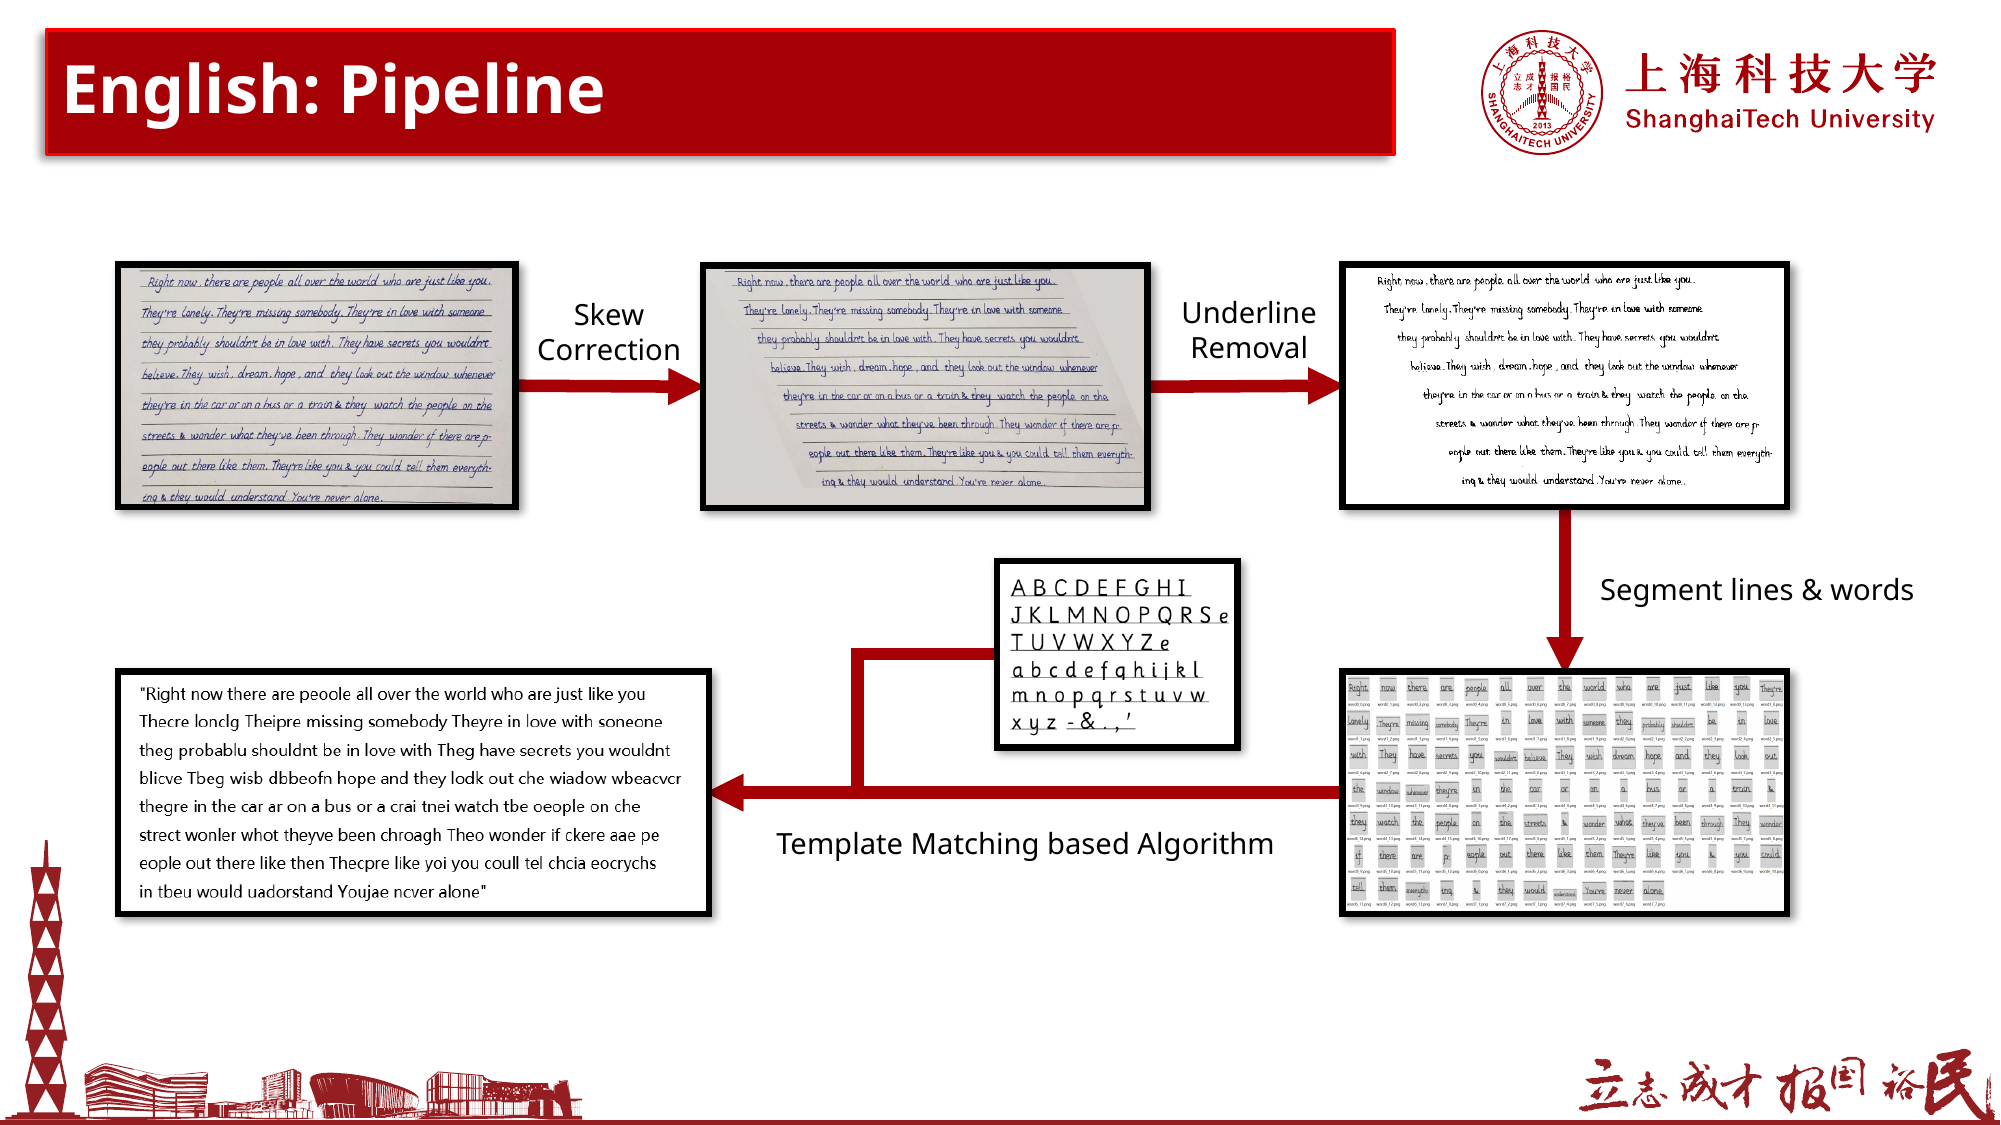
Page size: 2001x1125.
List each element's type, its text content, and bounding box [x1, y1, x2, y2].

title English: Pipeline [45, 28, 1396, 156]
text_box Template Matching based Algorithm [735, 818, 1316, 868]
text_box Underline Removal [1162, 286, 1337, 372]
picture [121, 674, 706, 911]
picture [1345, 674, 1785, 911]
picture [120, 267, 513, 504]
text_box Segment lines & words [1565, 563, 1950, 614]
picture [1345, 267, 1785, 504]
text_box Skew Correction [529, 289, 698, 374]
picture [999, 563, 1235, 745]
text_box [705, 654, 1000, 793]
picture [705, 268, 1145, 505]
